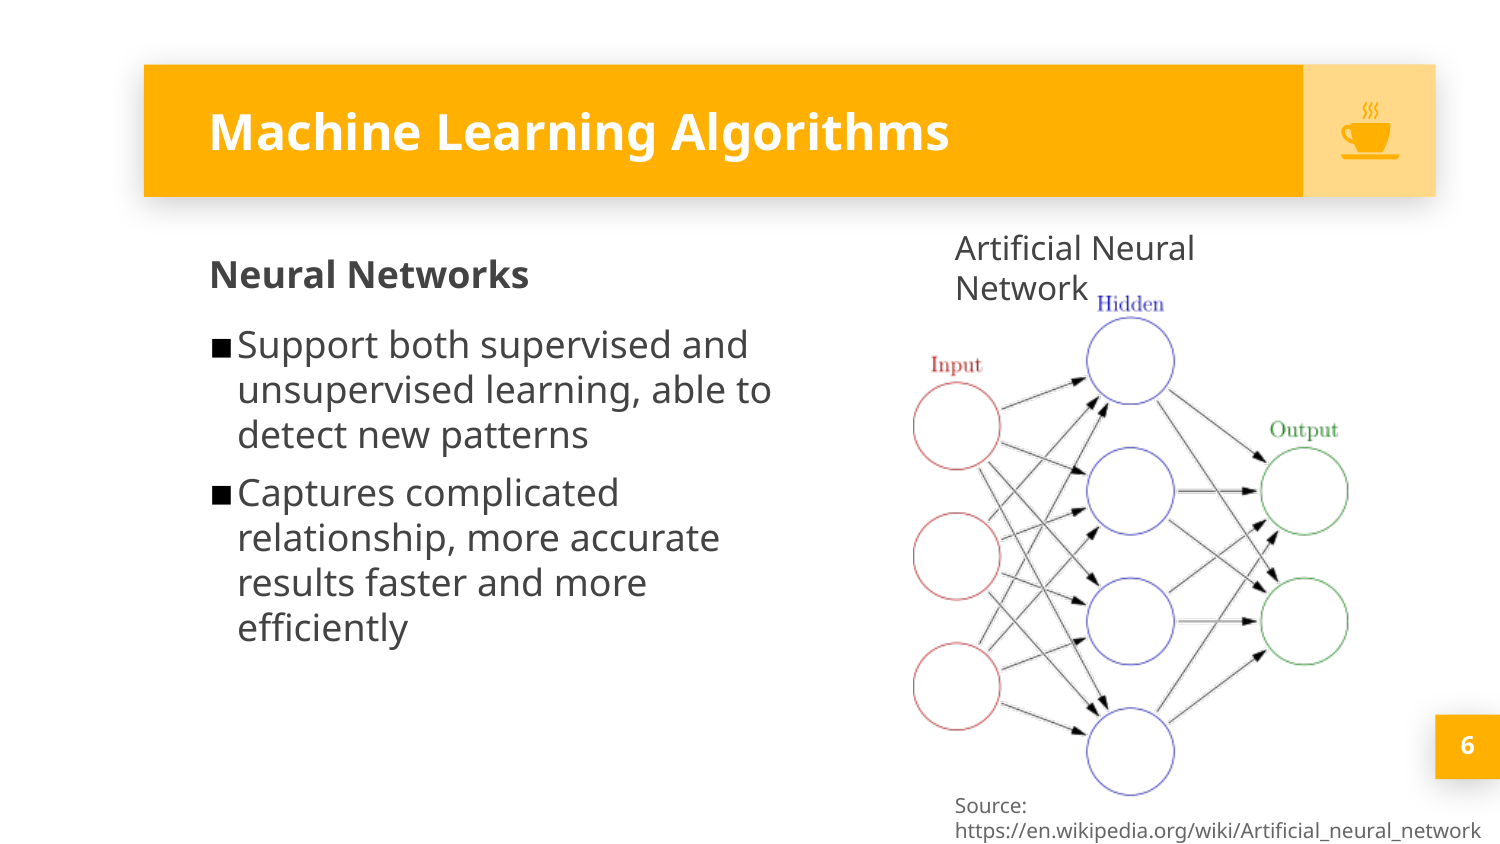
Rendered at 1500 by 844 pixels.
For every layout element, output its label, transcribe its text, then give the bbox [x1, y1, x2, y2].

slide_number 6 [1435, 714, 1500, 780]
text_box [1340, 101, 1400, 160]
list Neural Networks Support both supervised and unsupervised learning, able to detect new patterns Captures complicated relationship, more accurate results faster and more efficiently [193, 236, 829, 780]
picture [913, 292, 1351, 819]
list Artificial Neural Network [940, 212, 1323, 291]
text_box Source: https://en.wikipedia.org/wiki/Artificial_neural_network [939, 790, 1500, 844]
title Machine Learning Algorithms [193, 64, 1300, 197]
